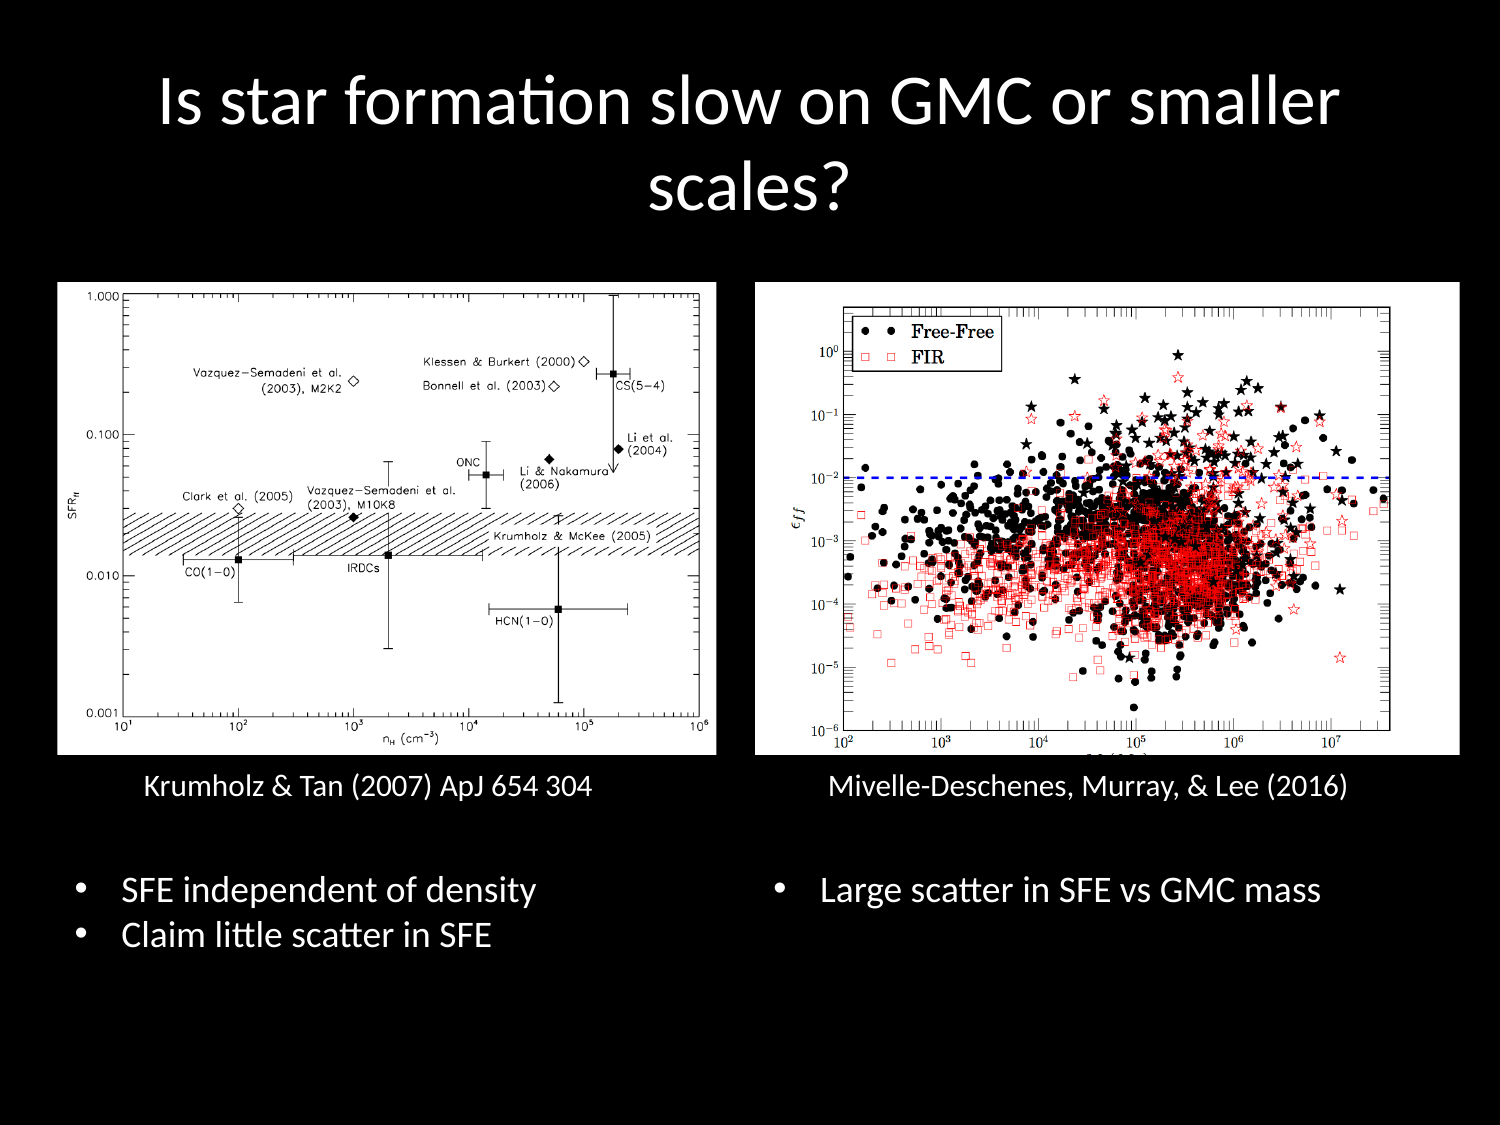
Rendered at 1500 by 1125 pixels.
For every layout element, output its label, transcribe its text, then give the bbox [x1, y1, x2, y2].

picture [754, 282, 1460, 755]
title Is star formation slow on GMC or smaller scales? [75, 45, 1425, 233]
text_box Krumholz & Tan (2007) ApJ 654 304 [138, 764, 607, 808]
picture [57, 282, 717, 755]
text_box SFE independent of density Claim little scatter in SFE [59, 857, 553, 963]
text_box Large scatter in SFE vs GMC mass [758, 857, 1338, 918]
text_box Mivelle-Deschenes, Murray, & Lee (2016) [822, 764, 1356, 808]
